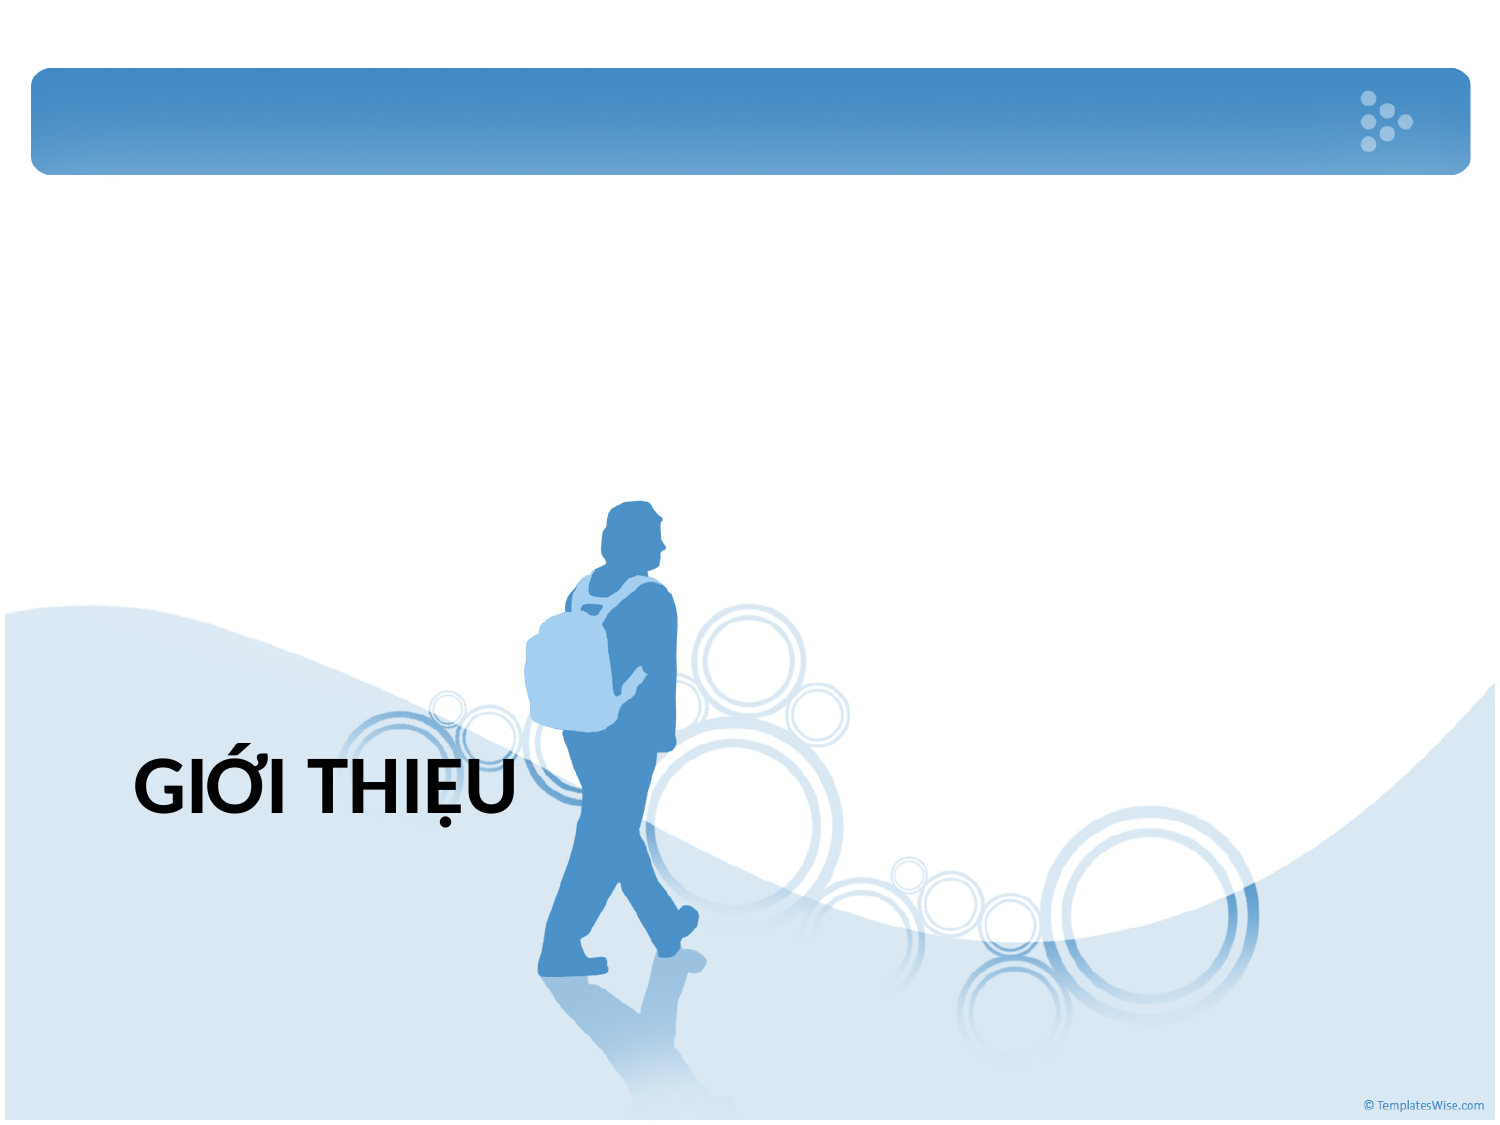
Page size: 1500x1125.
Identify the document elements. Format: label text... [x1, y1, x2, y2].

title GiỚI THIỆU [118, 722, 1394, 947]
picture [0, 0, 1500, 1125]
